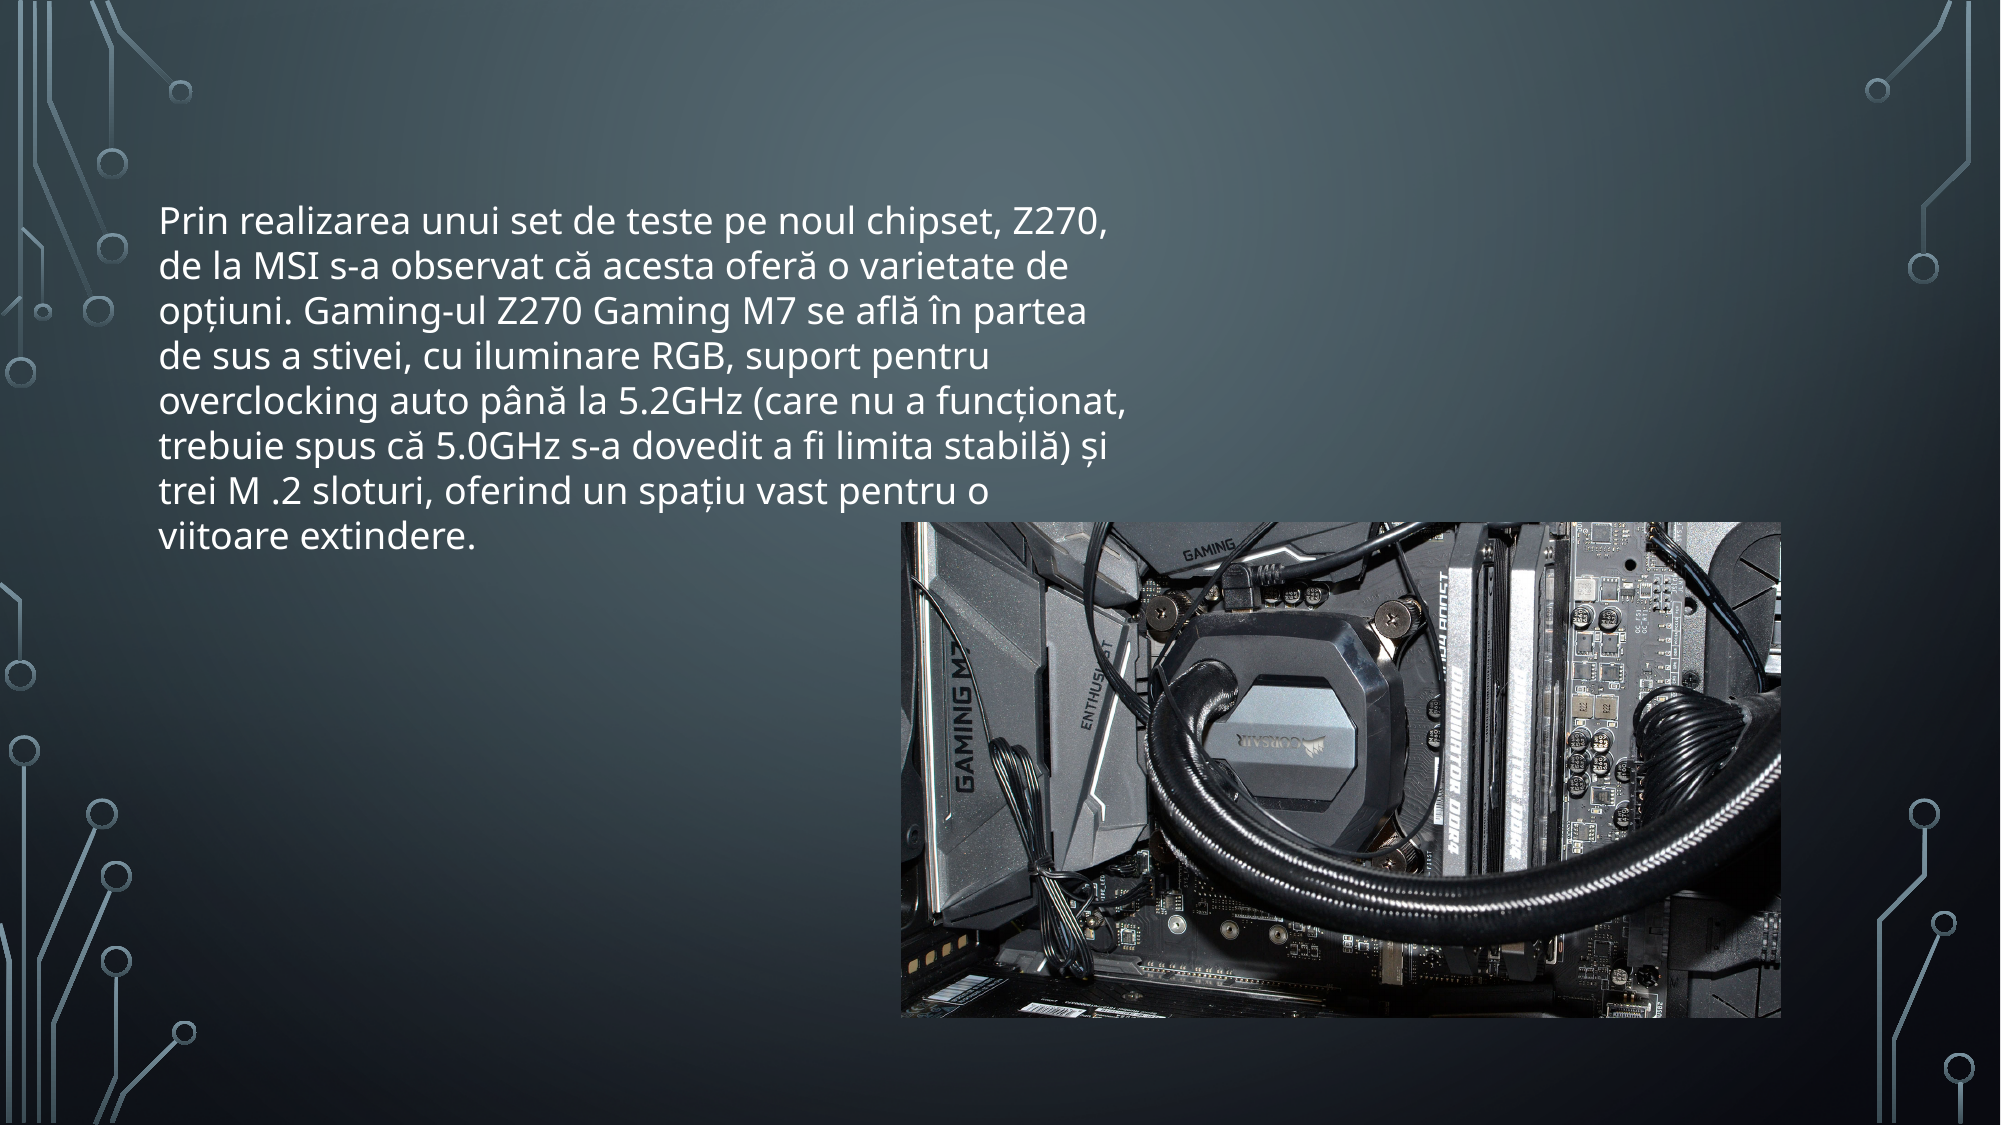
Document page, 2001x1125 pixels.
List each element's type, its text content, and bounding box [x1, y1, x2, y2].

picture [901, 522, 1782, 1018]
text_box Prin realizarea unui set de teste pe noul chipset, Z270, de la MSI s-a observat că acesta oferă o varietate de opțiuni. Gaming-ul Z270 Gaming M7 se află în partea de sus a stivei, cu iluminare RGB, suport pentru overclocking auto până la 5.2GHz (care nu a funcționat, trebuie spus că 5.0GHz s-a dovedit a fi limita stabilă) și trei M .2 sloturi, oferind un spațiu vast pentru o viitoare extindere. [143, 189, 1144, 565]
